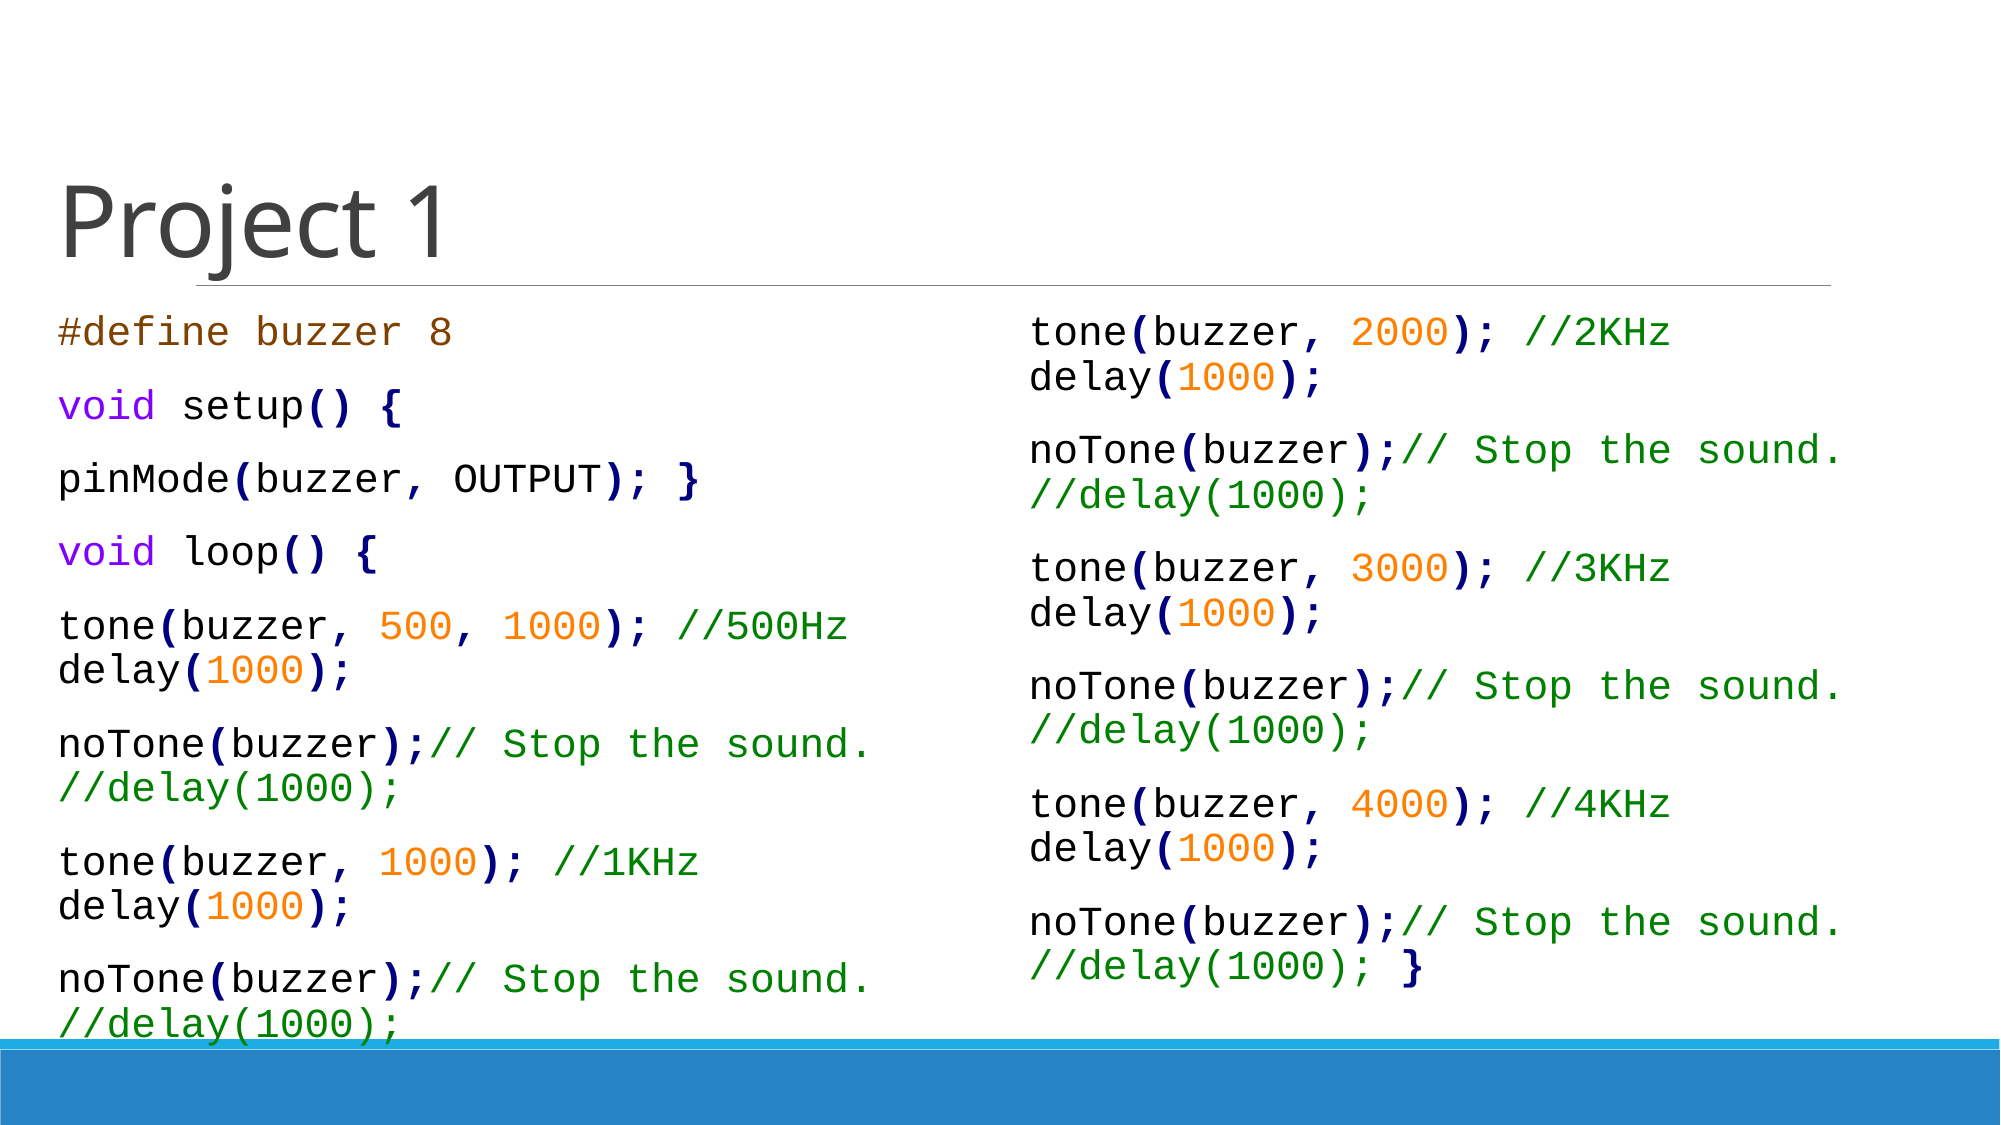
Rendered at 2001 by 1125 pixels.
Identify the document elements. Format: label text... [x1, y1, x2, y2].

list #define buzzer 8 void setup() { pinMode(buzzer, OUTPUT); } void loop() { tone(buzzer, 500, 1000); //500Hz delay(1000); noTone(buzzer);// Stop the sound. //delay(1000); tone(buzzer, 1000); //1KHz delay(1000); noTone(buzzer);// Stop the sound. //delay(1000); tone(buzzer, 2000); //2KHz delay(1000); noTone(buzzer);// Stop the sound. //delay(1000); tone(buzzer, 3000); //3KHz delay(1000); noTone(buzzer);// Stop the sound. //delay(1000); tone(buzzer, 4000); //4KHz delay(1000); noTone(buzzer);// Stop the sound. //delay(1000); } [42, 302, 1986, 1056]
title Project 1 [42, 47, 1830, 285]
